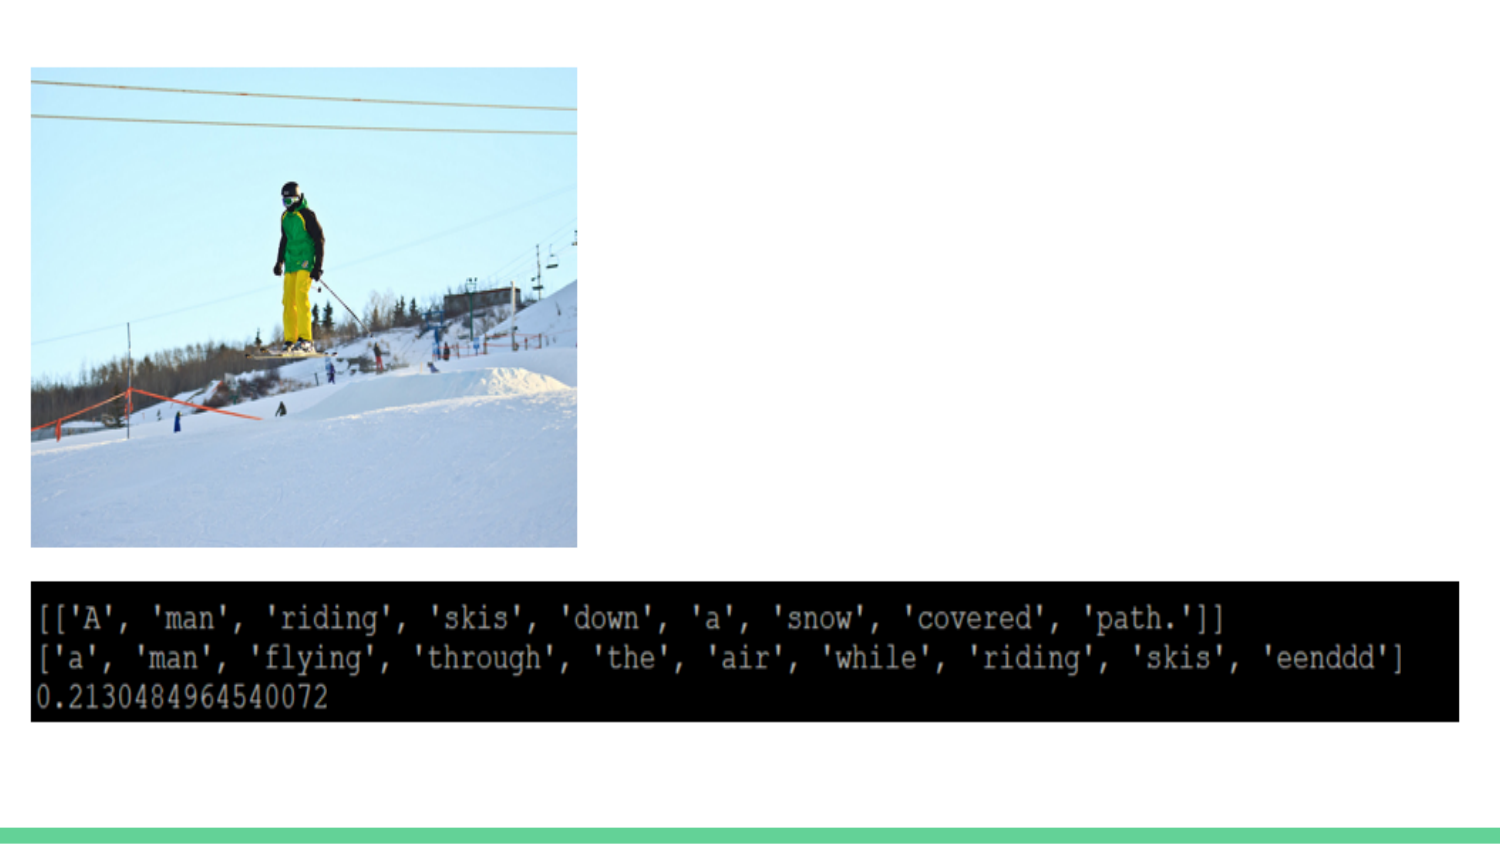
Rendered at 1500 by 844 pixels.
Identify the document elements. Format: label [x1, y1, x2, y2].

picture [24, 49, 1476, 745]
